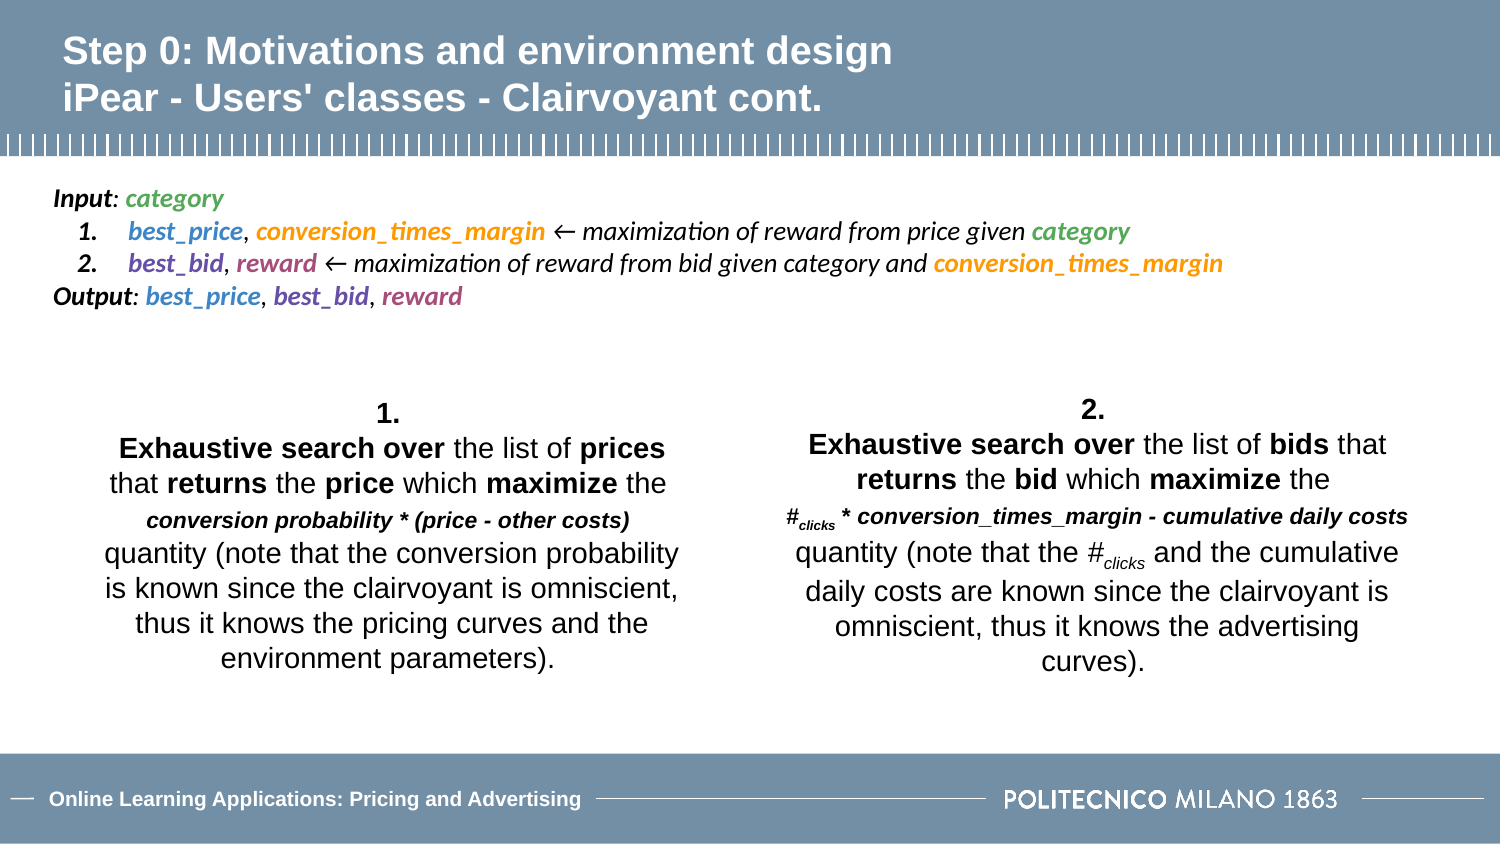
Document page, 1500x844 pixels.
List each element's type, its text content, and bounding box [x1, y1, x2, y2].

picture [999, 780, 1342, 817]
text_box Input: category best_price, conversion_times_margin ← maximization of reward from price given category best_bid, reward ← maximization of reward from bid given category and conversion_times_margin Output: best_price, best_bid, reward [38, 165, 1455, 338]
text_box 1. Exhaustive search over the list of prices that returns the price which maximize the conversion probability * (price - other costs) quantity (note that the conversion probability is known since the clairvoyant is omniscient, thus it knows the pricing curves and the environment parameters). [75, 383, 710, 685]
title Step 0: Motivations and environment design iPear - Users' classes - Clairvoyant cont. [47, 17, 1455, 121]
text_box 2. Exhaustive search over the list of bids that returns the bid which maximize the #clicks * conversion_times_margin - cumulative daily costs quantity (note that the #clicks and the cumulative daily costs are known since the clairvoyant is omniscient, thus it knows the advertising curves). [770, 396, 1425, 672]
